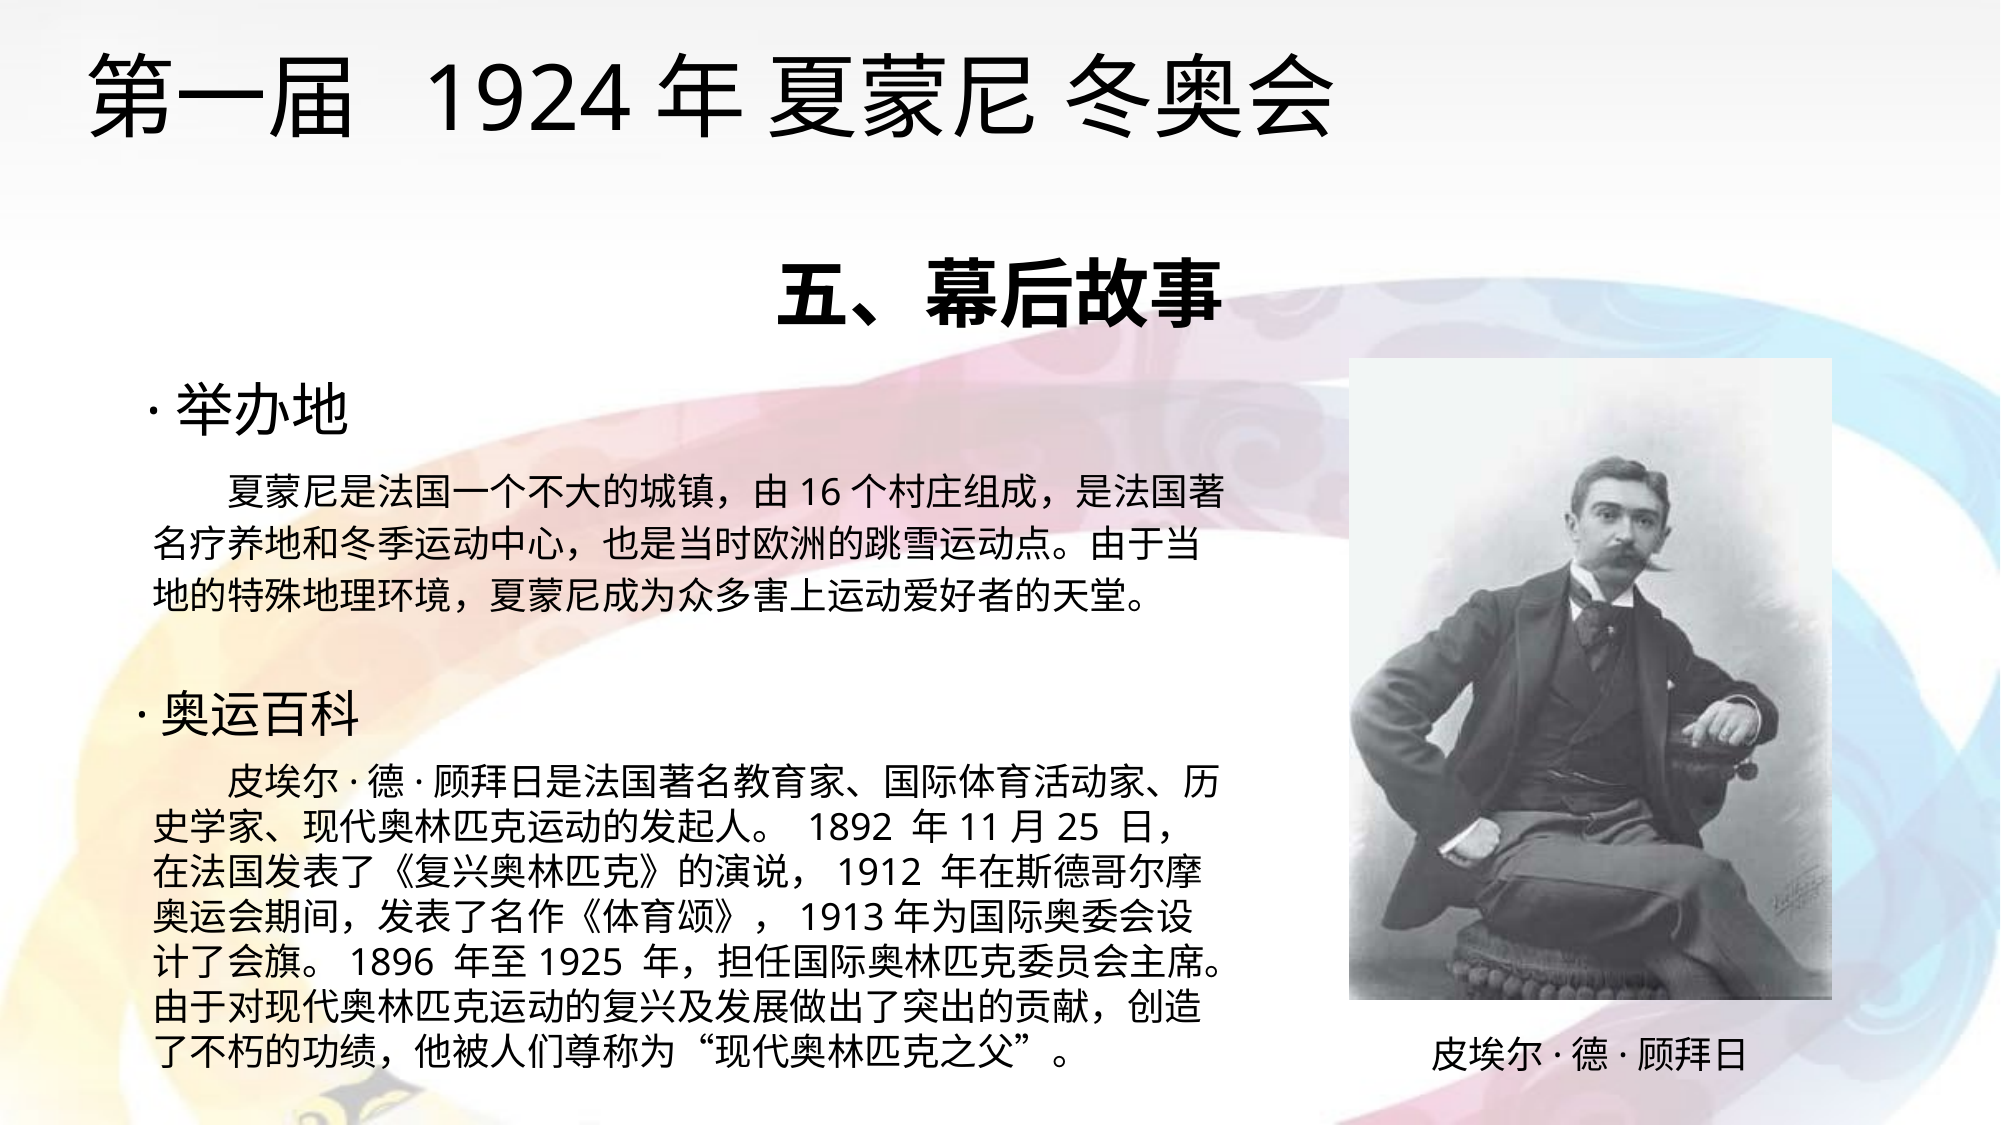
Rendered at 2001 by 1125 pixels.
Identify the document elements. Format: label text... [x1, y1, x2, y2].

text_box 五、幕后故事 [760, 277, 1240, 345]
text_box 夏蒙尼是法国一个不大的城镇，由16个村庄组成，是法国著名疗养地和冬季运动中心，也是当时欧洲的跳雪运动点。由于当地的特殊地理环境，夏蒙尼成为众多害上运动爱好者的天堂。 [137, 453, 1243, 625]
text_box 皮埃尔·德·顾拜日 [1416, 1023, 1765, 1084]
text_box 第一届 1924年 夏蒙尼 冬奥会 [69, 0, 1795, 210]
text_box ·举办地 [131, 383, 365, 451]
text_box 皮埃尔·德·顾拜日是法国著名教育家、国际体育活动家、历史学家、现代奥林匹克运动的发起人。 1892 年11月25 日，在法国发表了《复兴奥林匹克》的演说，1912 年在斯德哥尔摩奥运会期间，发表了名作《体育颂》，1913年为国际奥委会设计了会旗。1896 年至1925 年，担任国际奥林匹克委员会主席。由于对现代奥林匹克运动的复兴及发展做出了突出的贡献，创造了不朽的功绩，他被人们尊称为“现代奥林匹克之父”。 [137, 750, 1243, 1125]
text_box ·奥运百科 [120, 682, 376, 750]
picture [0, 0, 2001, 1125]
